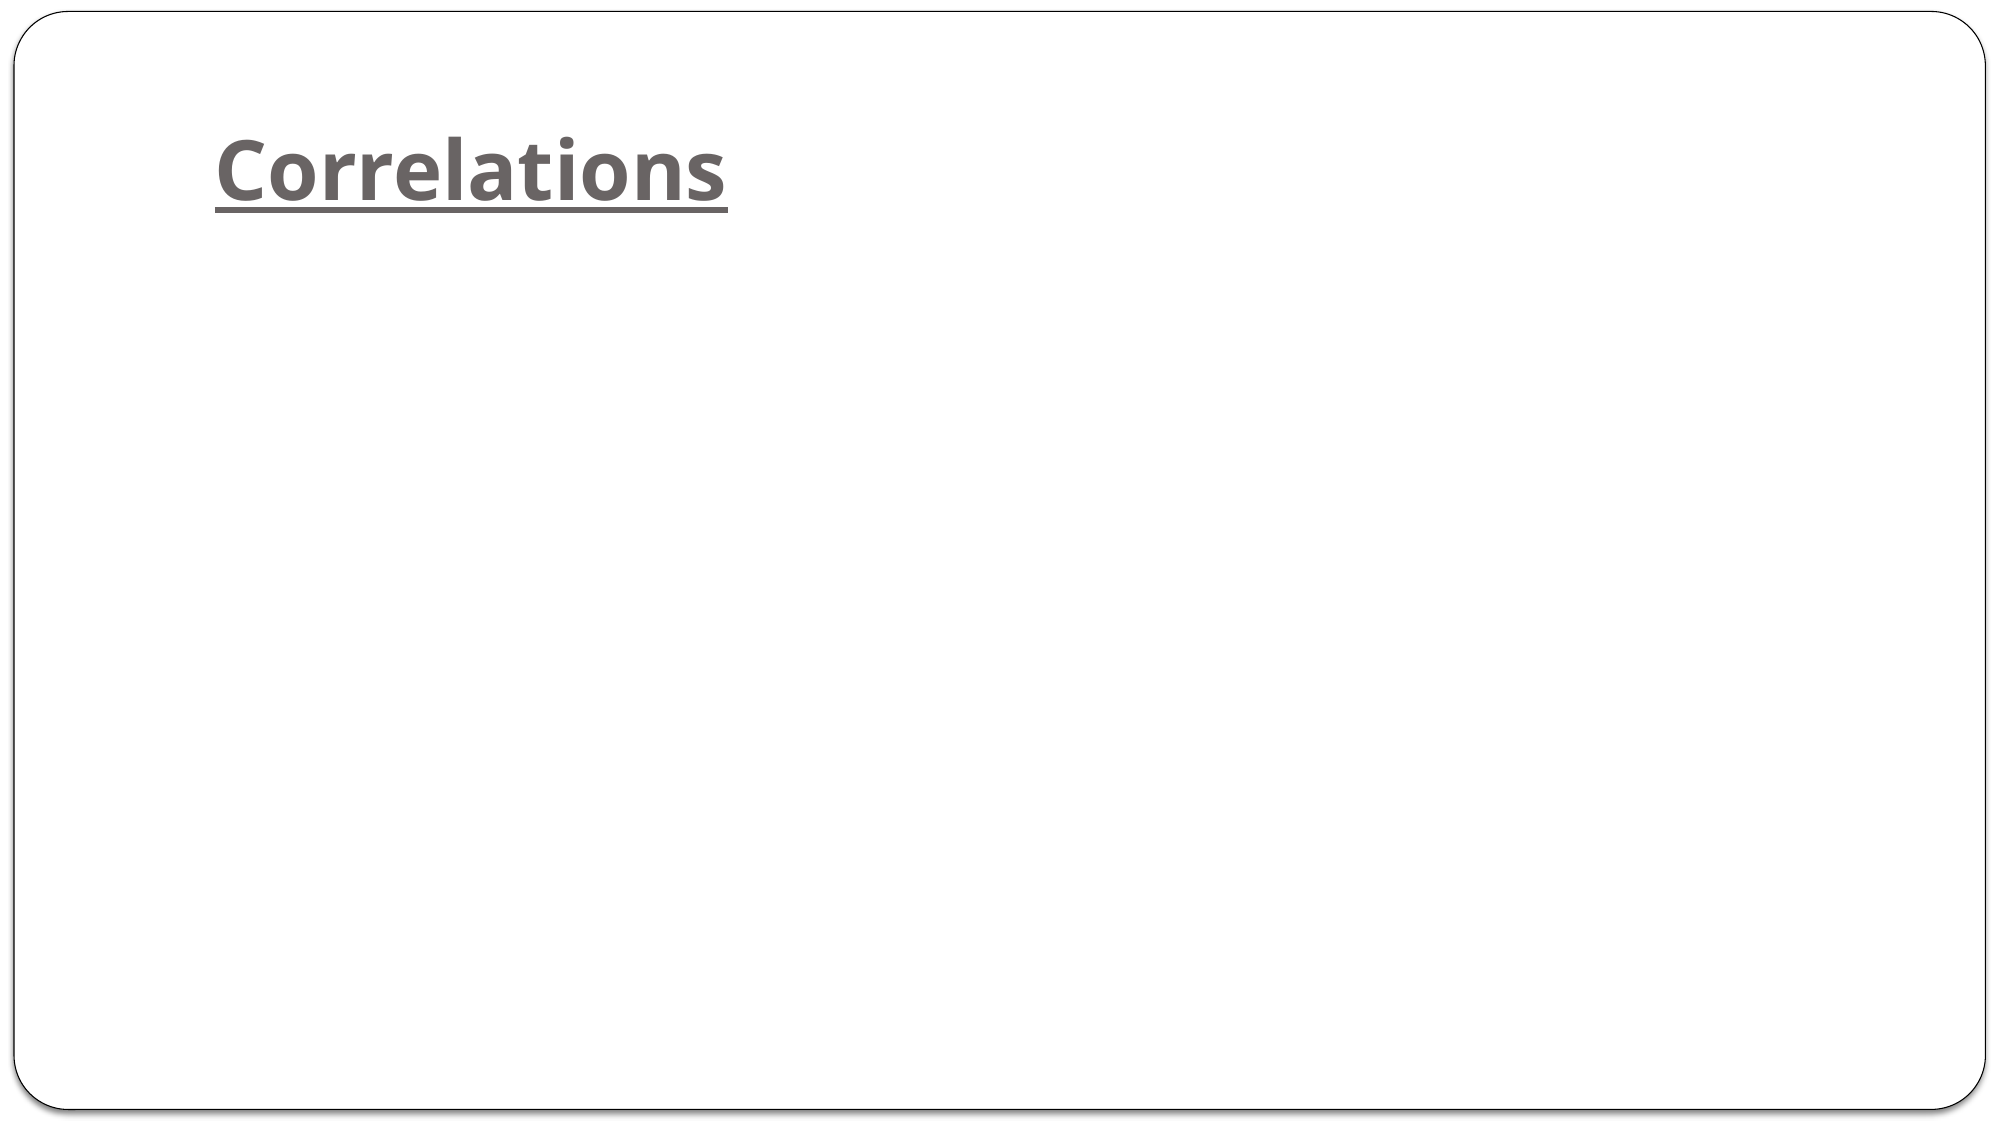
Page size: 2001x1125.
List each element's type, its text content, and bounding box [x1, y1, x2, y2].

title Correlations [200, 45, 1900, 233]
